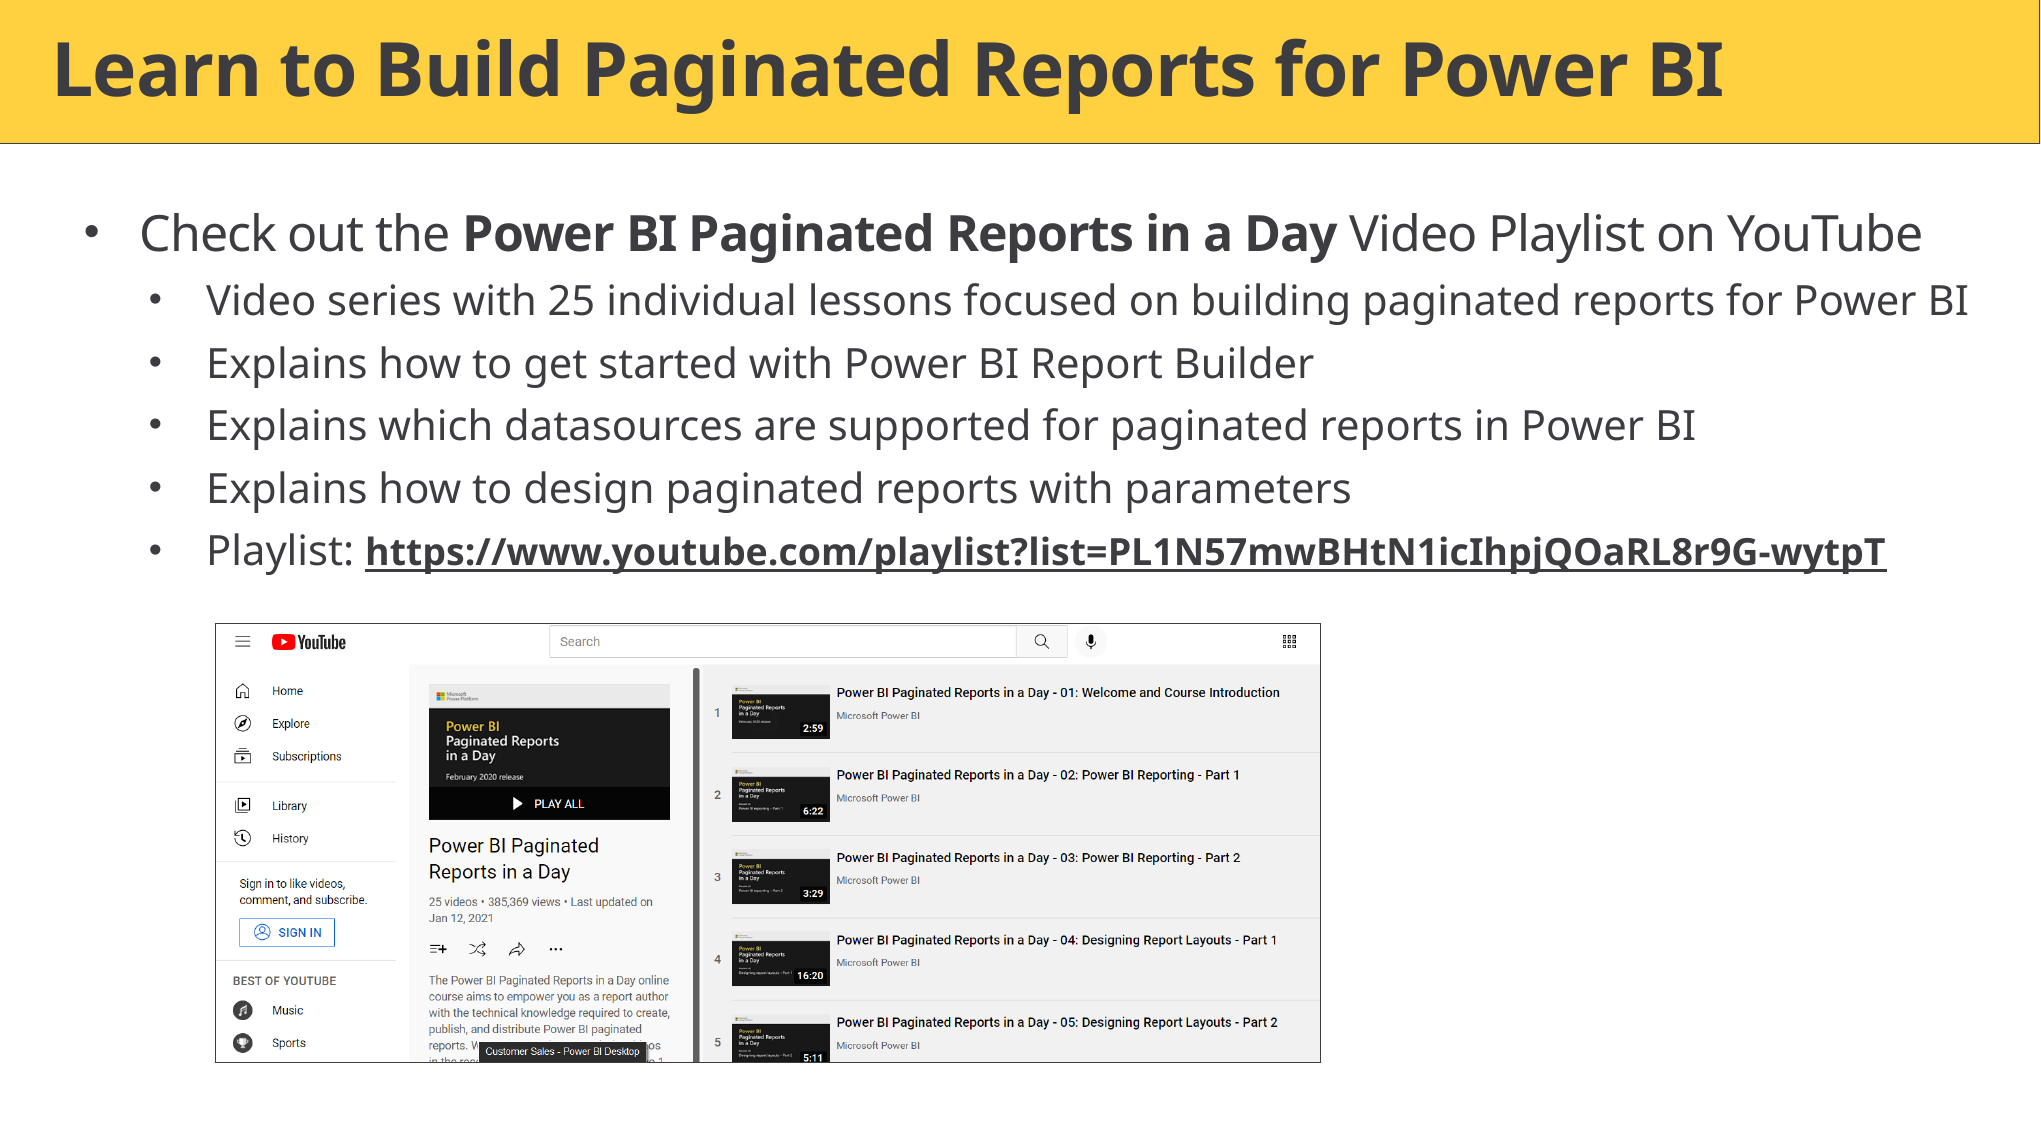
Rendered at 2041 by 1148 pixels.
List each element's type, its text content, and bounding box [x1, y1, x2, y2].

title Learn to Build Paginated Reports for Power BI [51, 31, 1988, 113]
list Check out the Power BI Paginated Reports in a Day Video Playlist on YouTube Video series with 25 individual lessons focused on building paginated reports for Power BI Explains how to get started with Power BI Report Builder Explains which datasources are supported for paginated reports in Power BI Explains how to design paginated reports with parameters Playlist: https://www.youtube.com/playlist?list=PL1N57mwBHtN1icIhpjQOaRL8r9G-wytpT [83, 201, 1988, 578]
picture [215, 623, 1321, 1063]
